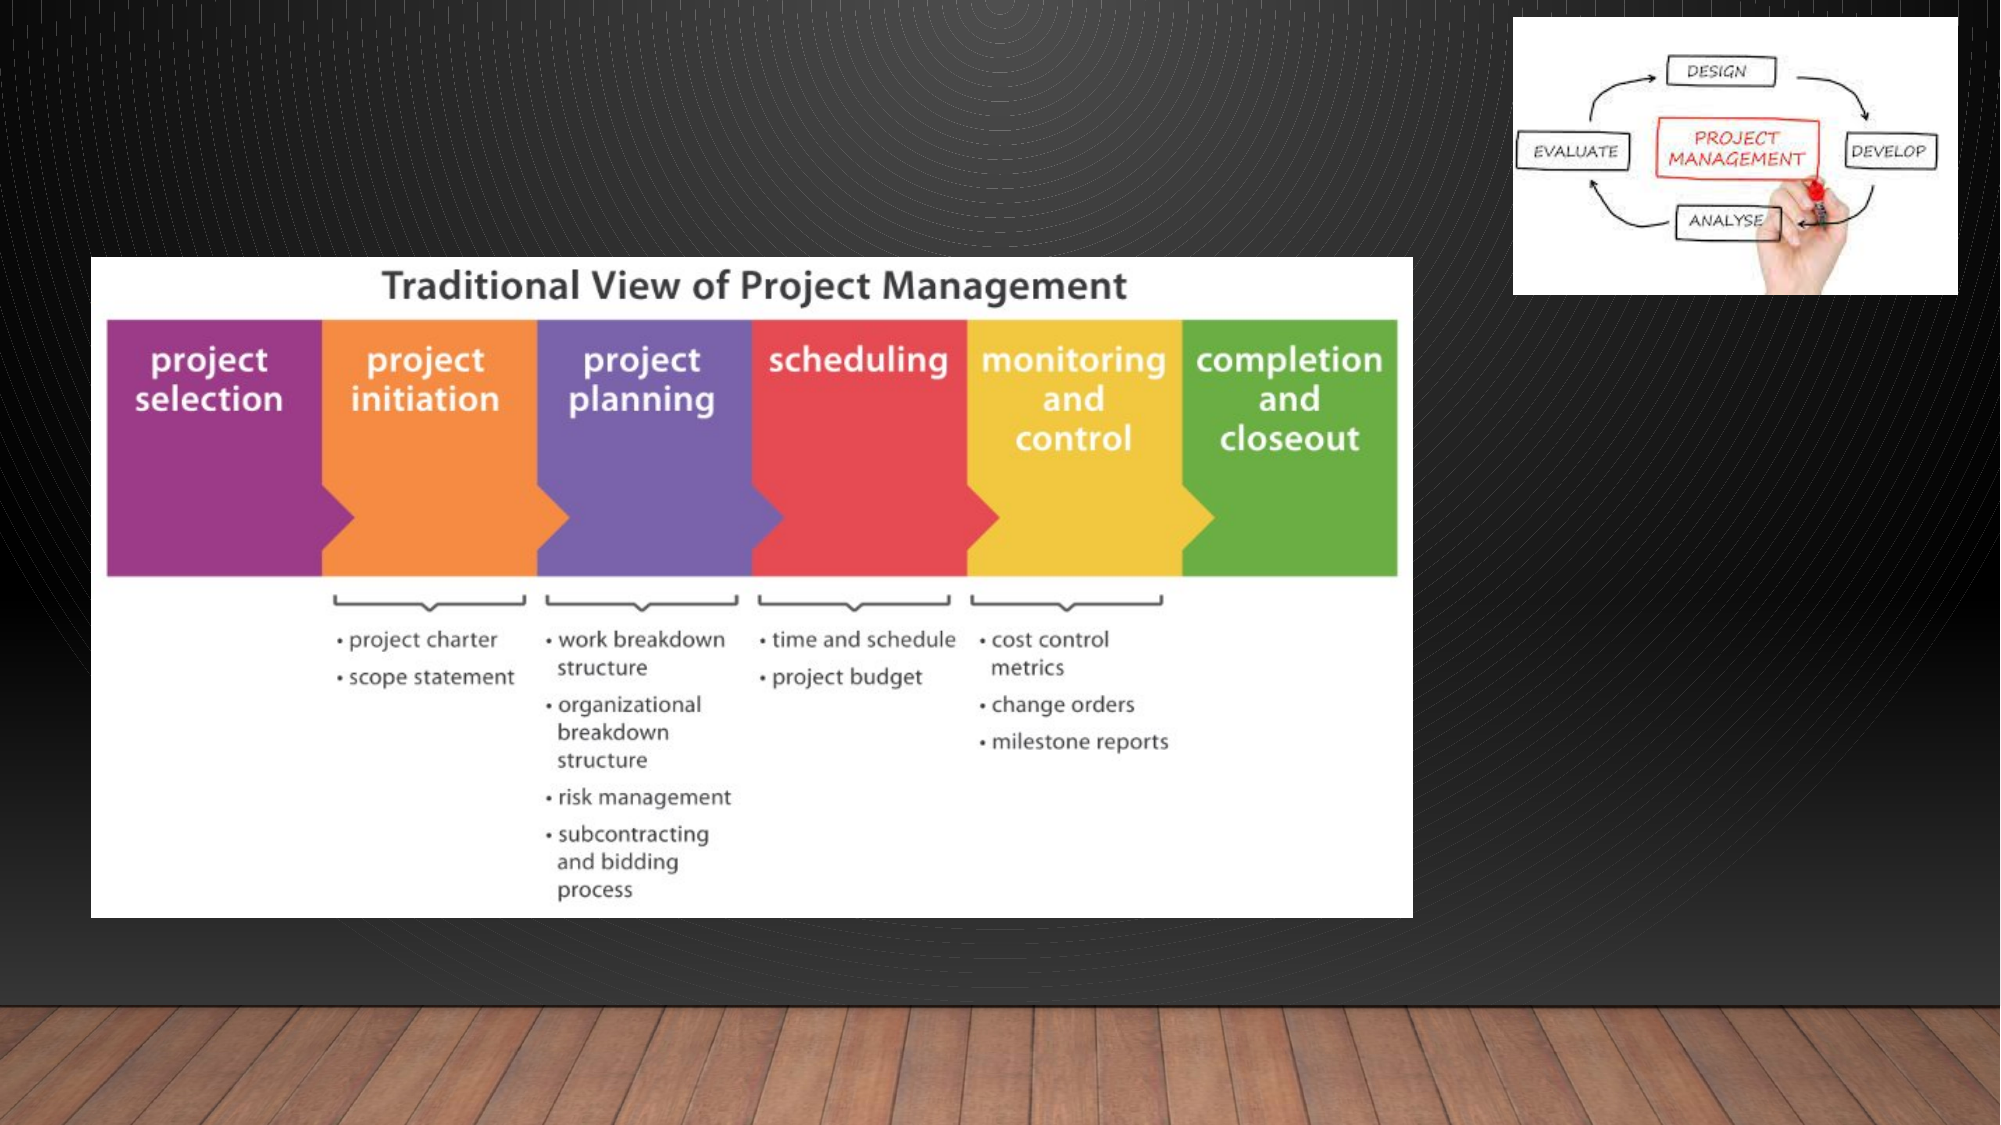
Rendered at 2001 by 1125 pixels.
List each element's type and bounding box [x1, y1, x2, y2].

picture [0, 1005, 2000, 1125]
picture [1513, 17, 1958, 295]
picture [91, 257, 1413, 919]
